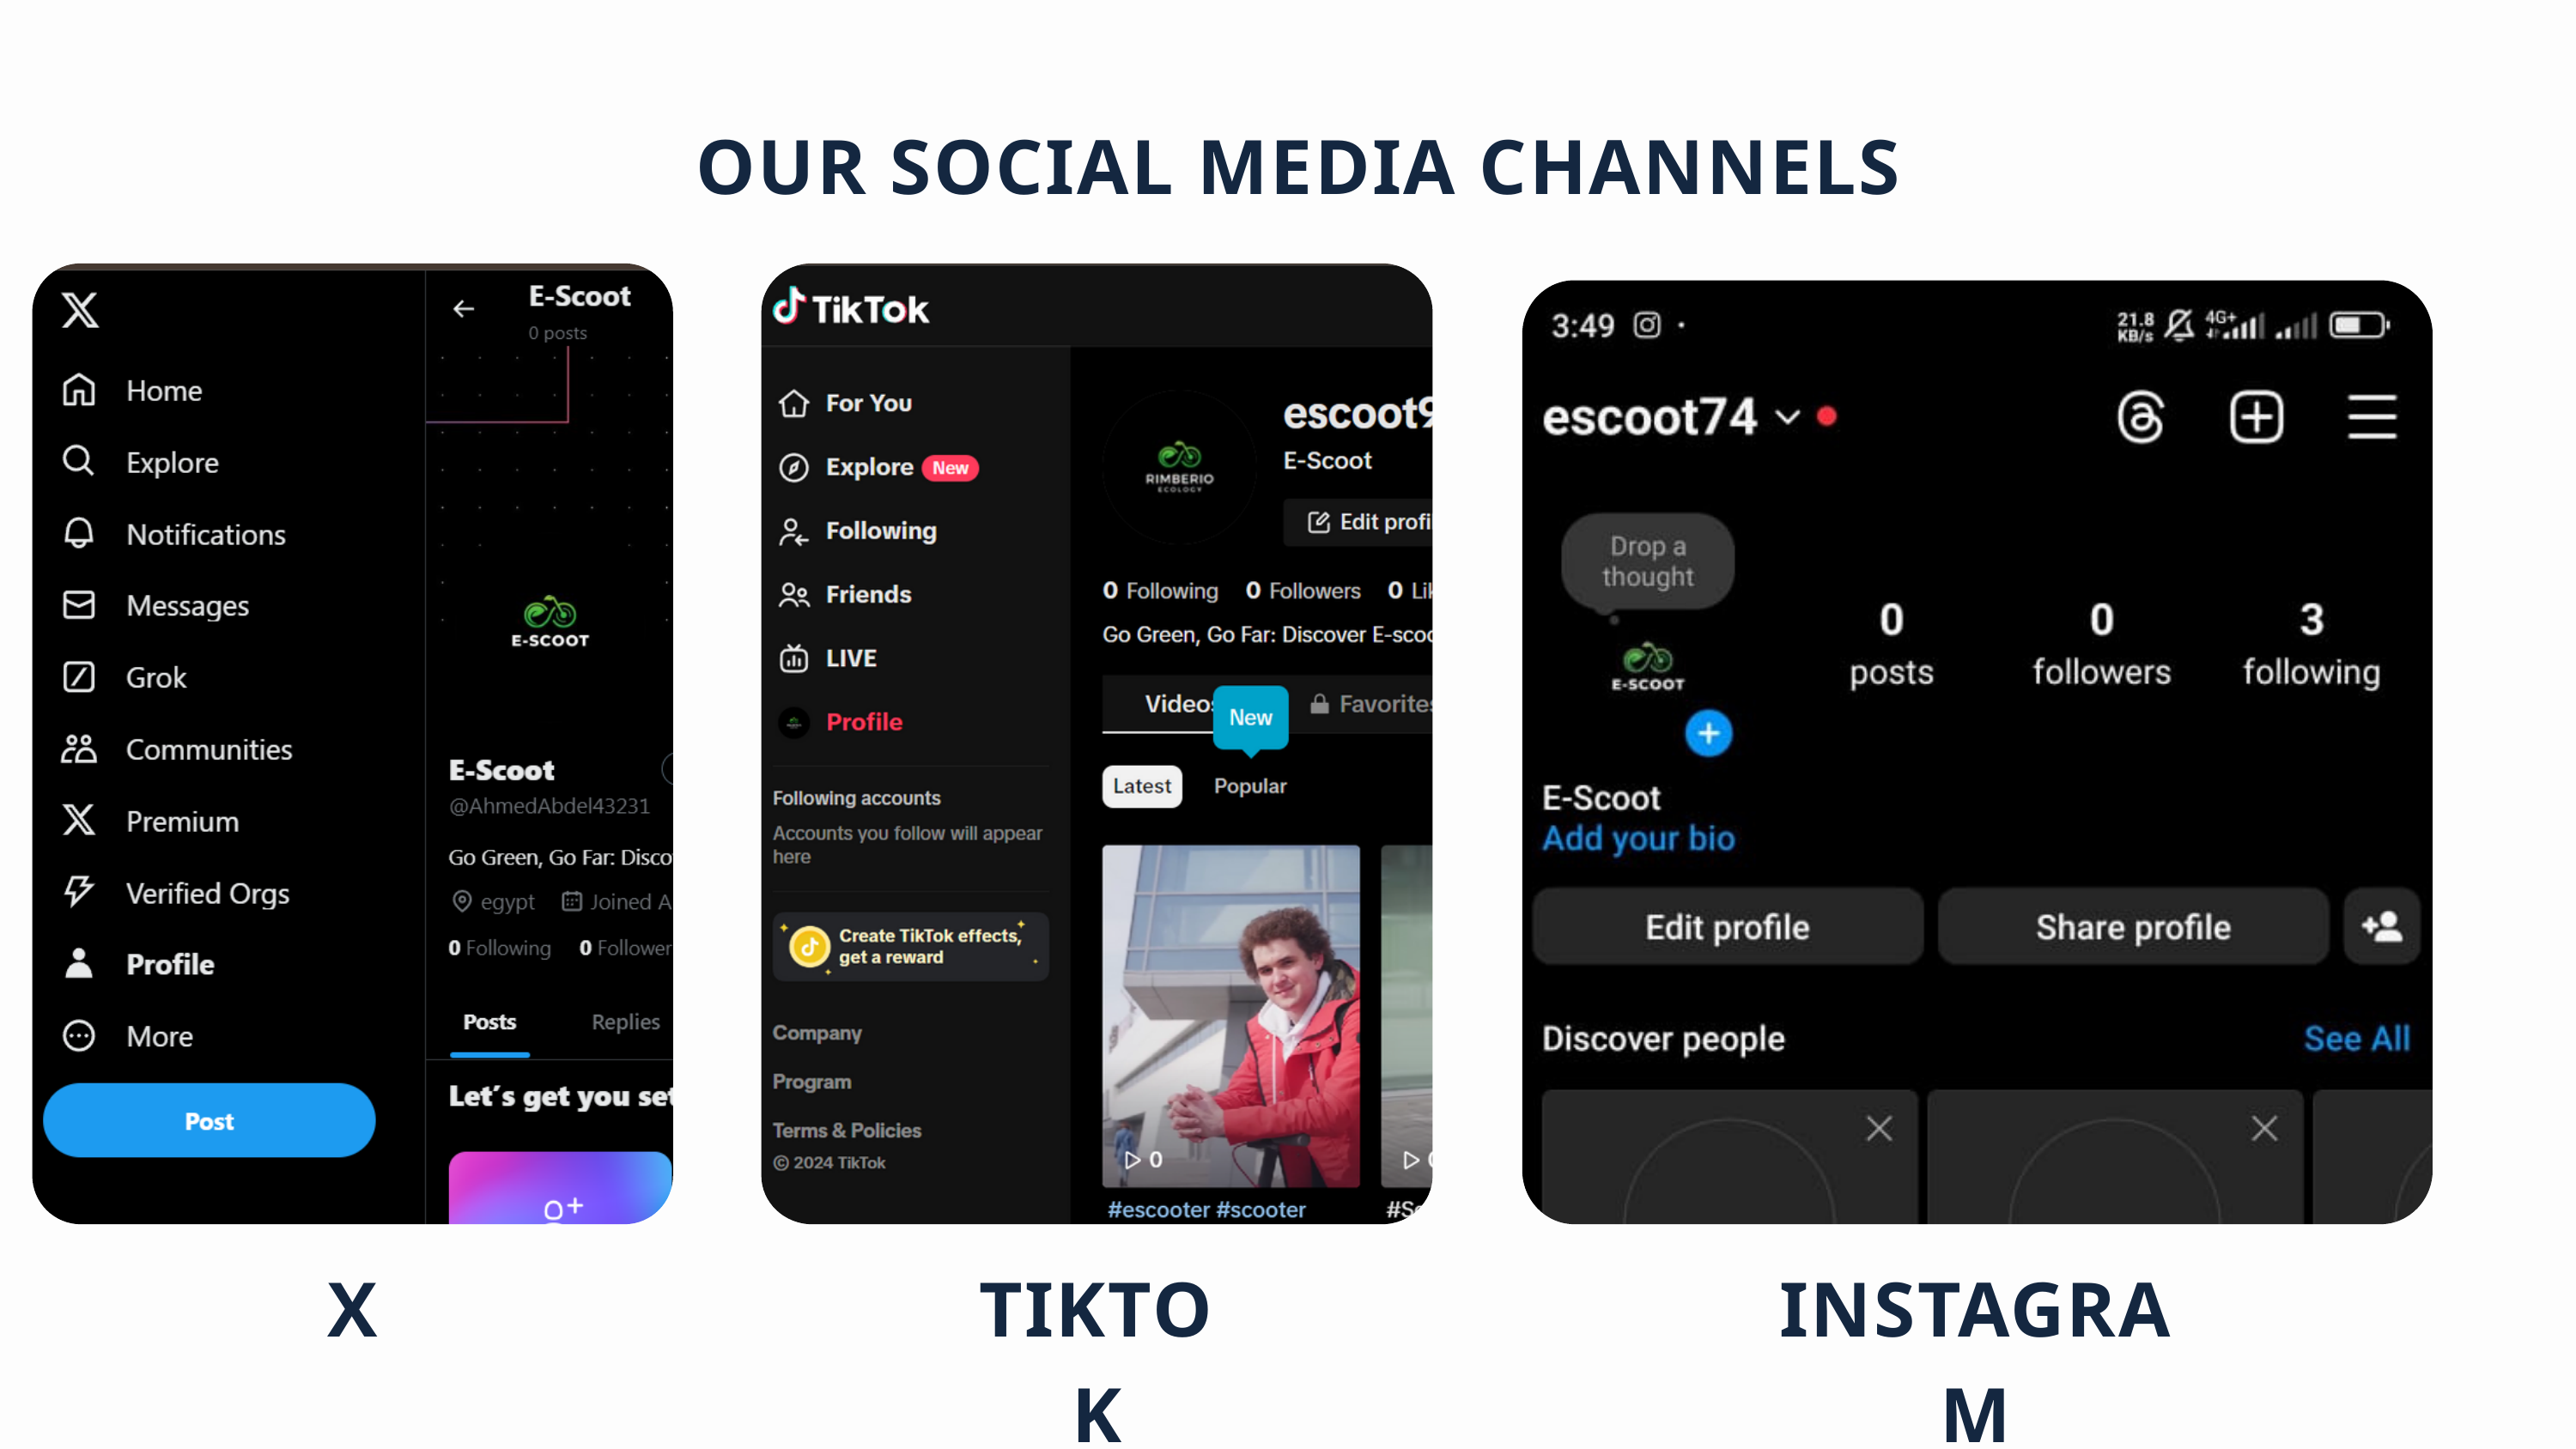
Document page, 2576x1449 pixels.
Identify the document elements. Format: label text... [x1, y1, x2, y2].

text_box X [218, 1246, 487, 1352]
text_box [1522, 280, 2433, 1225]
text_box TIKTOK [963, 1246, 1231, 1449]
text_box INSTAGRAM [1760, 1246, 2192, 1449]
text_box OUR SOCIAL MEDIA CHANNELS [459, 104, 2117, 209]
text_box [32, 263, 673, 1225]
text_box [761, 263, 1433, 1225]
